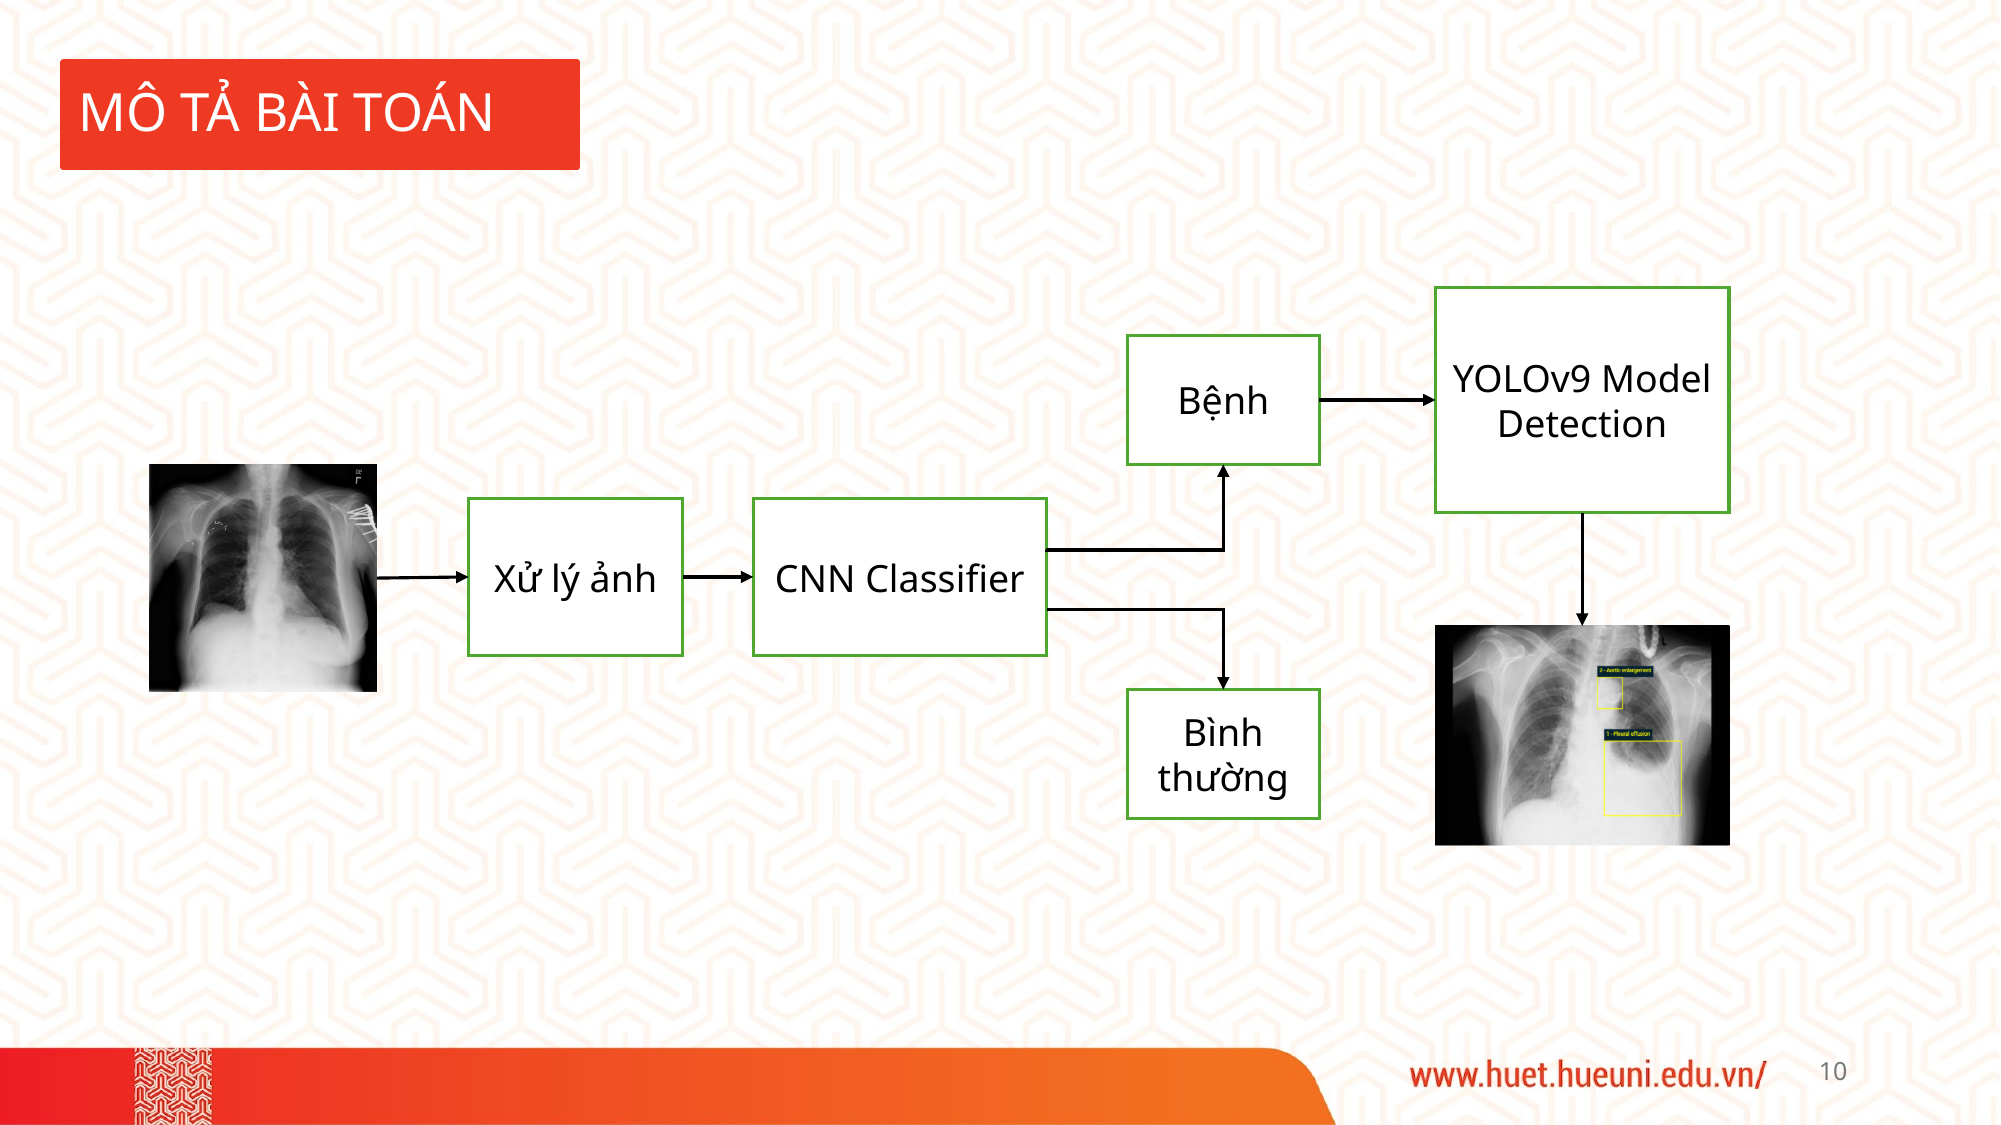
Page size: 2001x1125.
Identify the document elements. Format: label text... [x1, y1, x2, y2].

title MÔ TẢ BÀI TOÁN [60, 59, 580, 170]
picture [0, 0, 2000, 1125]
text_box Bệnh [1126, 334, 1321, 466]
text_box YOLOv9 Model Detection [1434, 286, 1731, 514]
text_box Bình thường [1126, 688, 1321, 820]
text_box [1046, 609, 1224, 690]
text_box Xử lý ảnh [467, 497, 684, 657]
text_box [1046, 463, 1224, 551]
slide_number 10 [1412, 1042, 1863, 1103]
text_box CNN Classifier [752, 497, 1048, 657]
